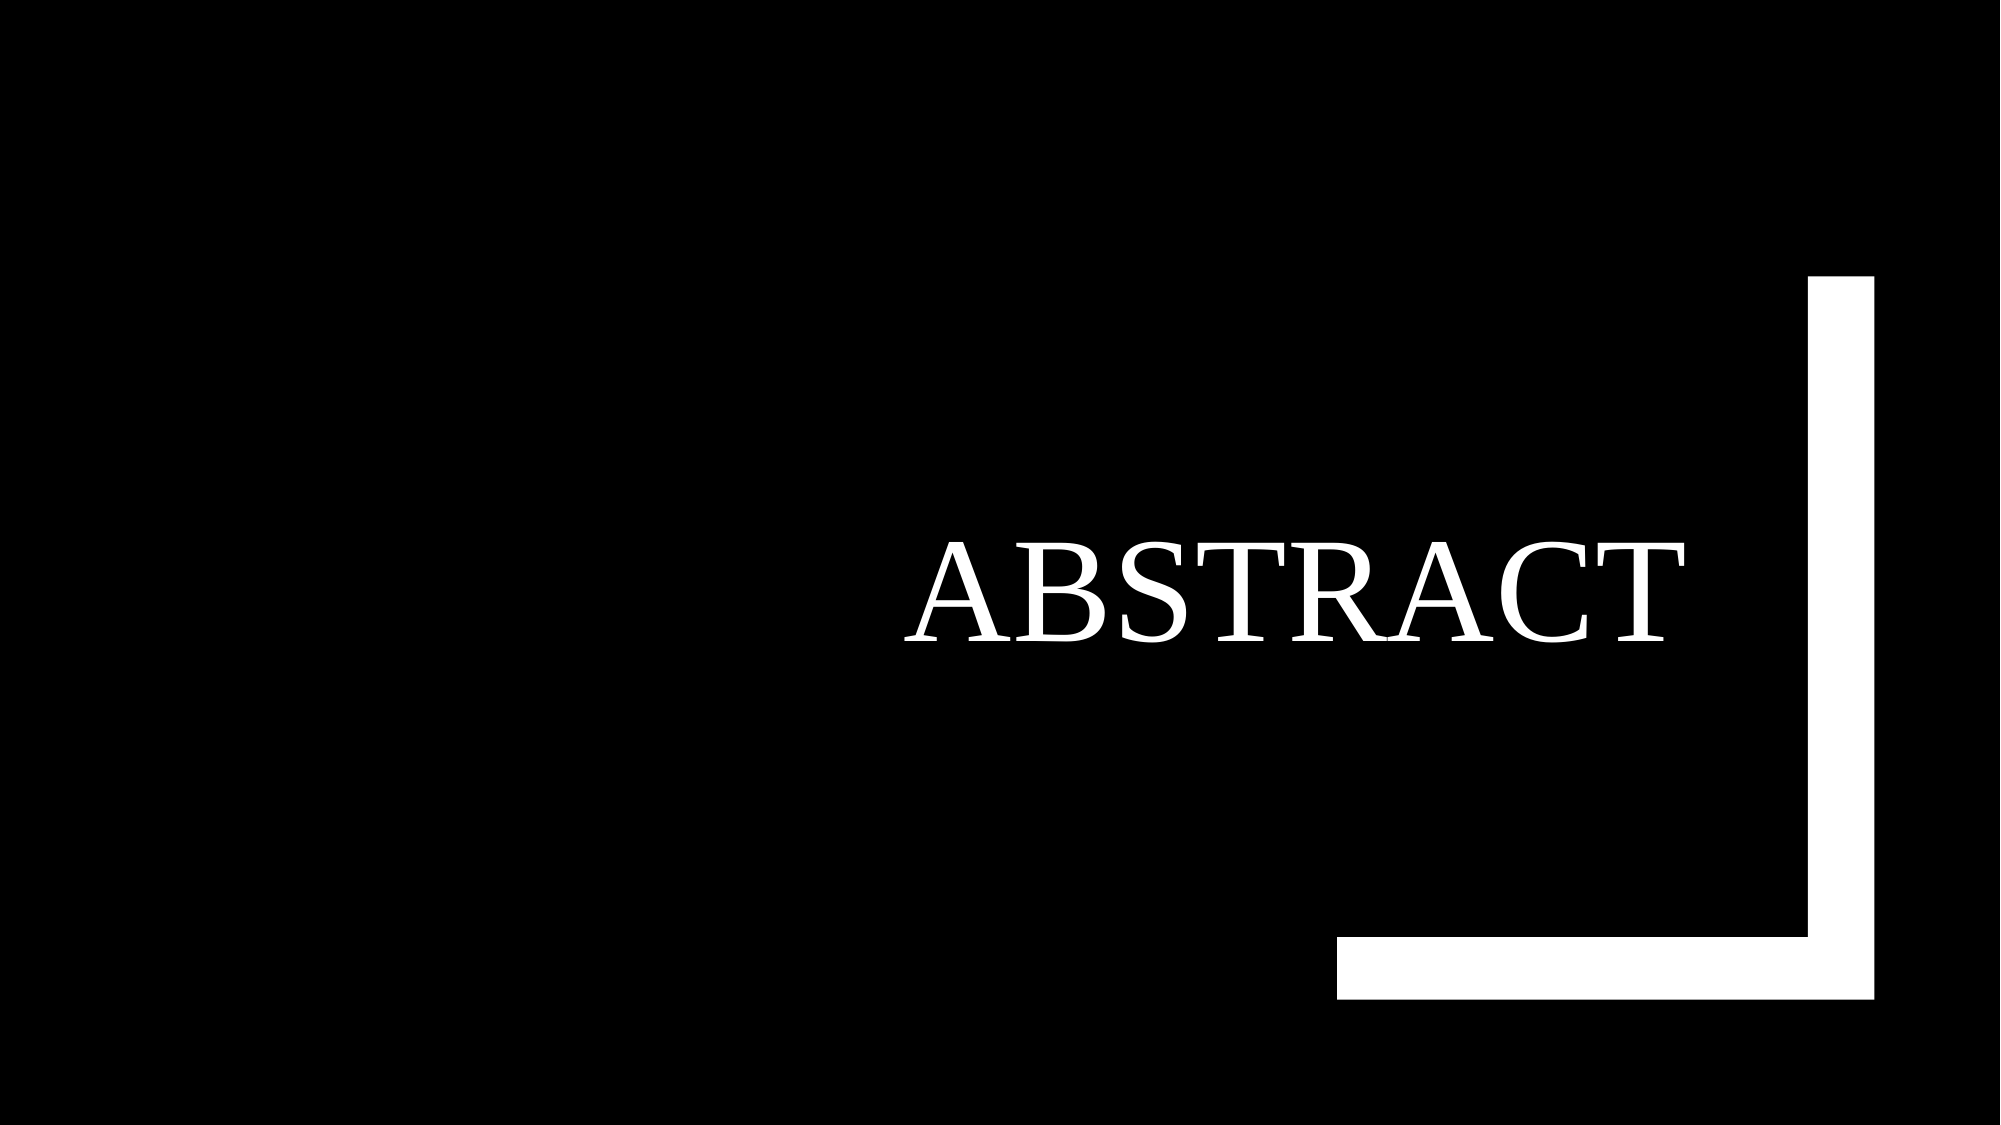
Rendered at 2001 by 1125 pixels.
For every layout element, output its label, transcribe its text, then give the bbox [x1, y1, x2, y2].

title ABSTRACT [125, 213, 1703, 682]
